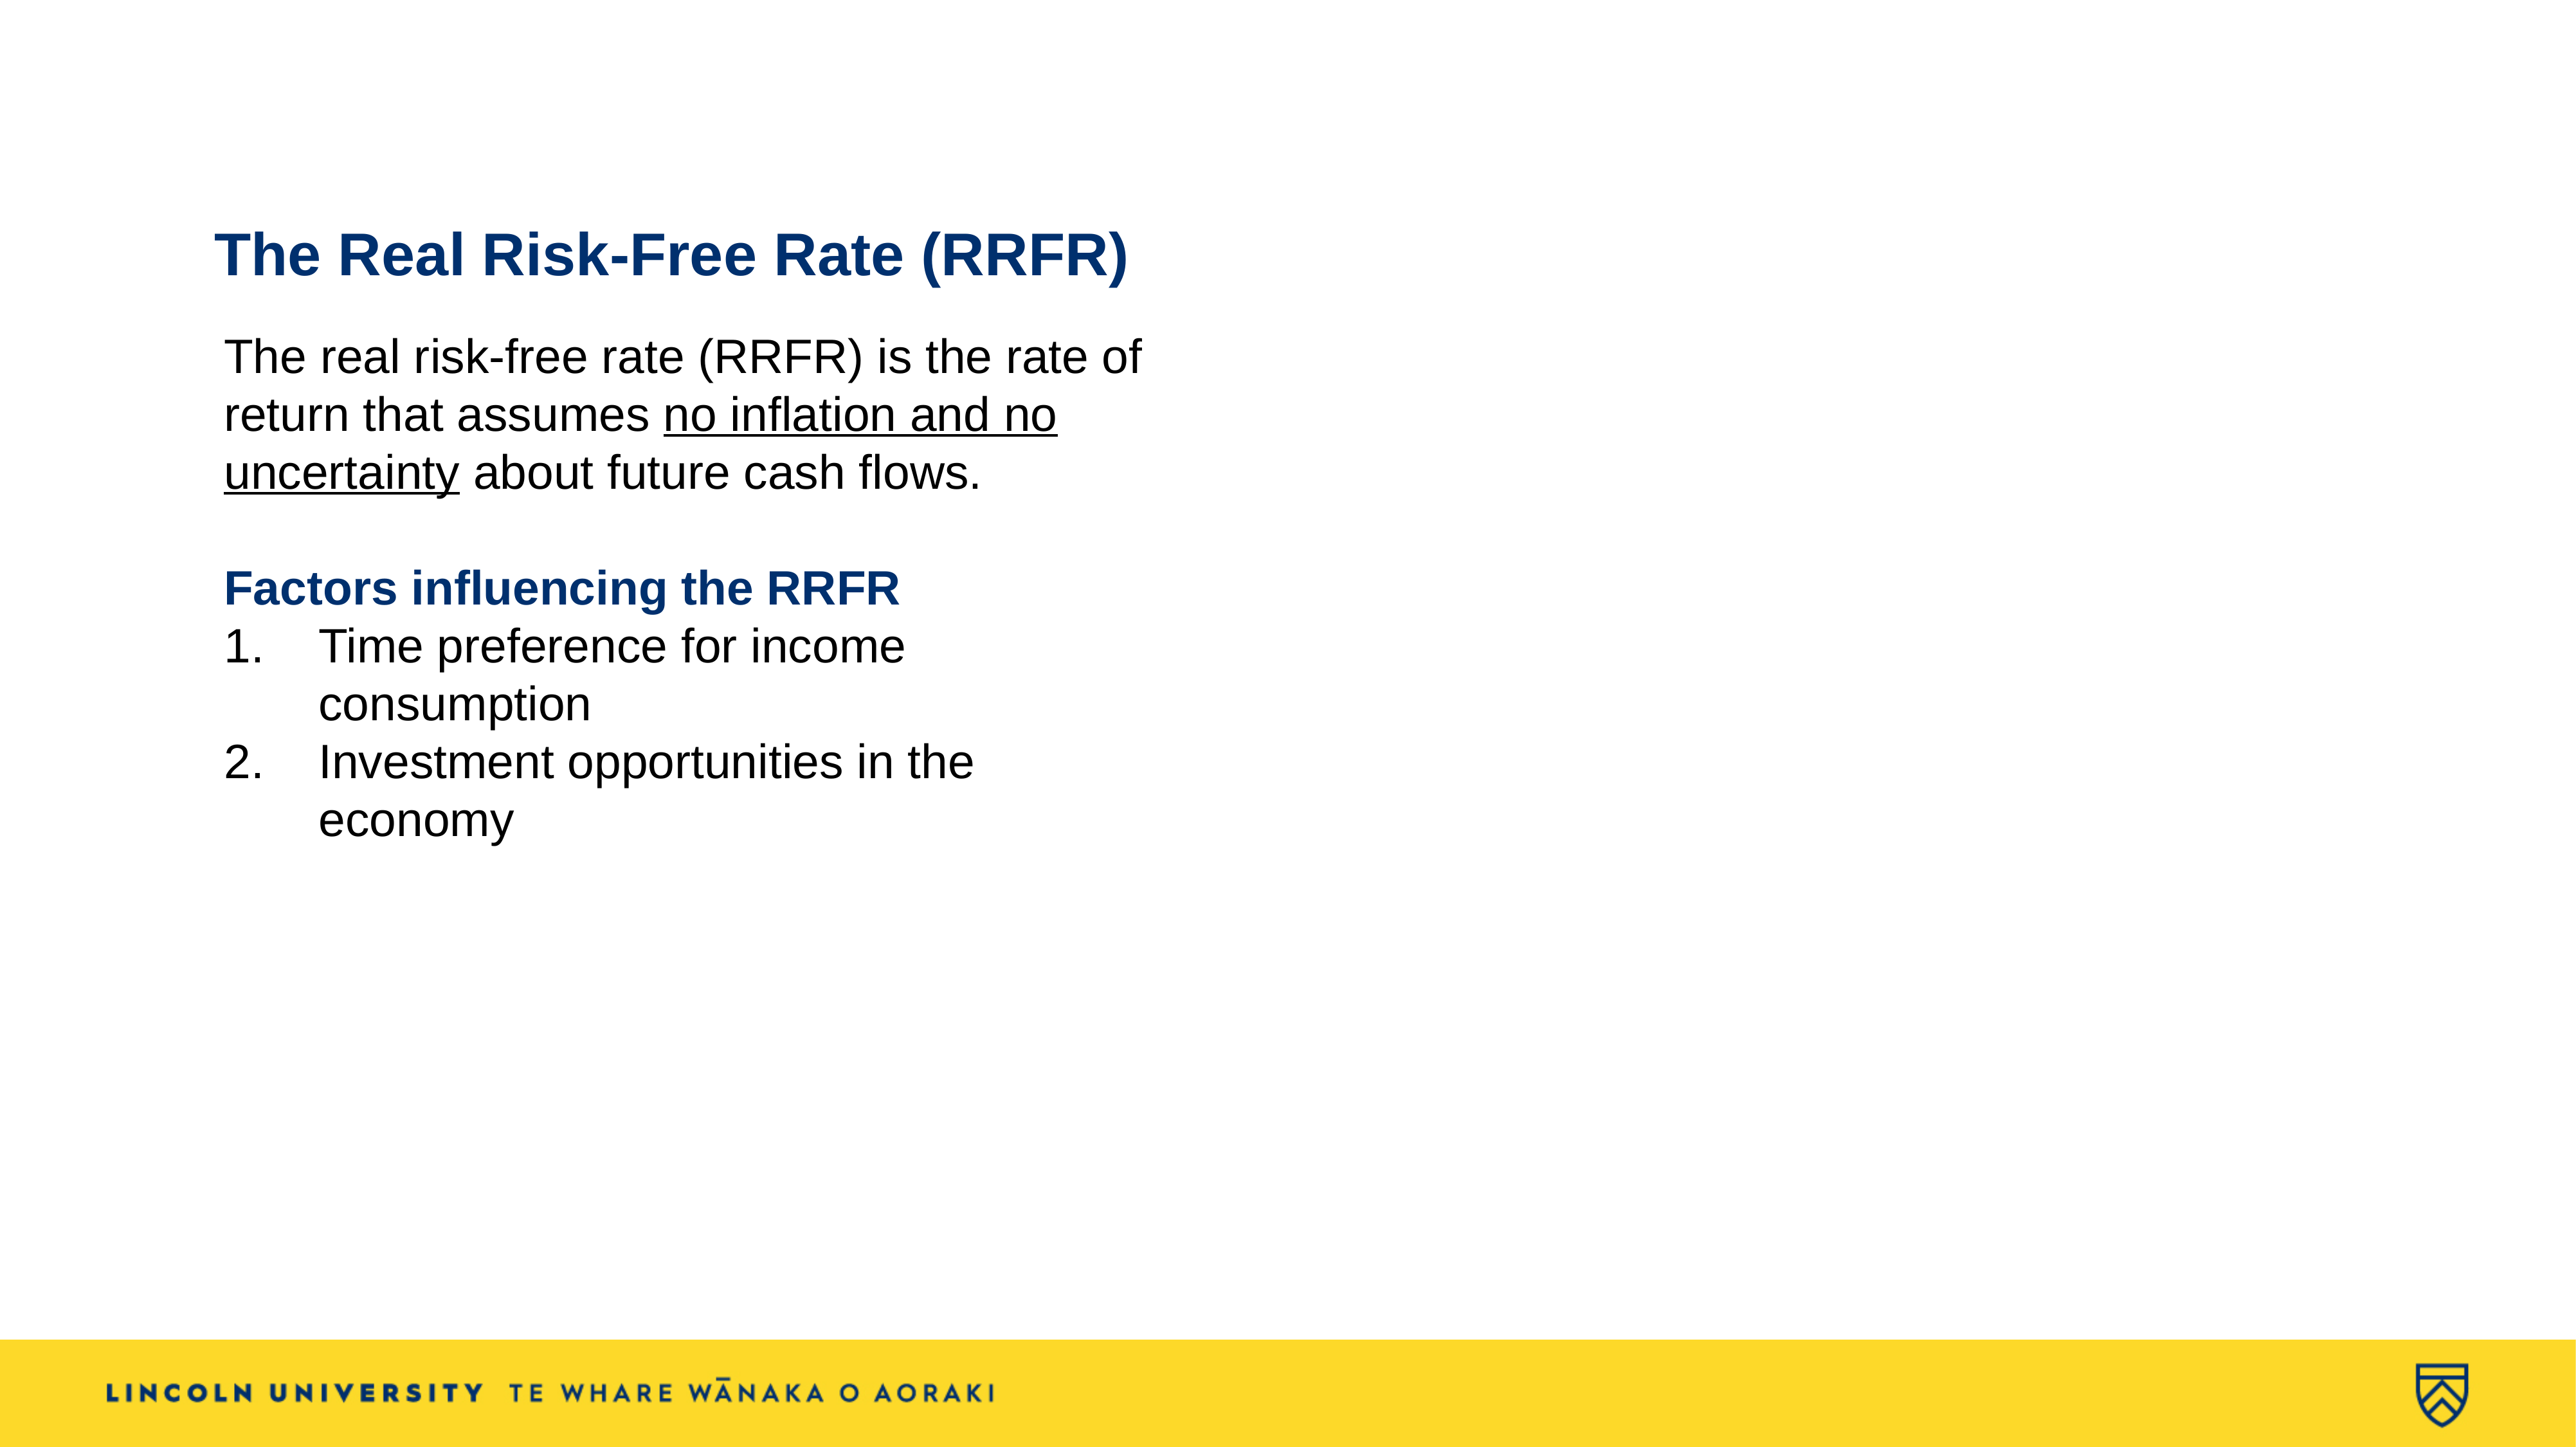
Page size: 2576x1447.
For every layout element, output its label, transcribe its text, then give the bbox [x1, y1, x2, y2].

list The real risk-free rate (RRFR) is the rate of return that assumes no inflation and no uncertainty about future cash flows. Factors influencing the RRFR Time preference for income consumption Investment opportunities in the economy [214, 320, 1189, 1167]
title The Real Risk-Free Rate (RRFR) [214, 214, 2294, 318]
picture [0, 1340, 2576, 1447]
